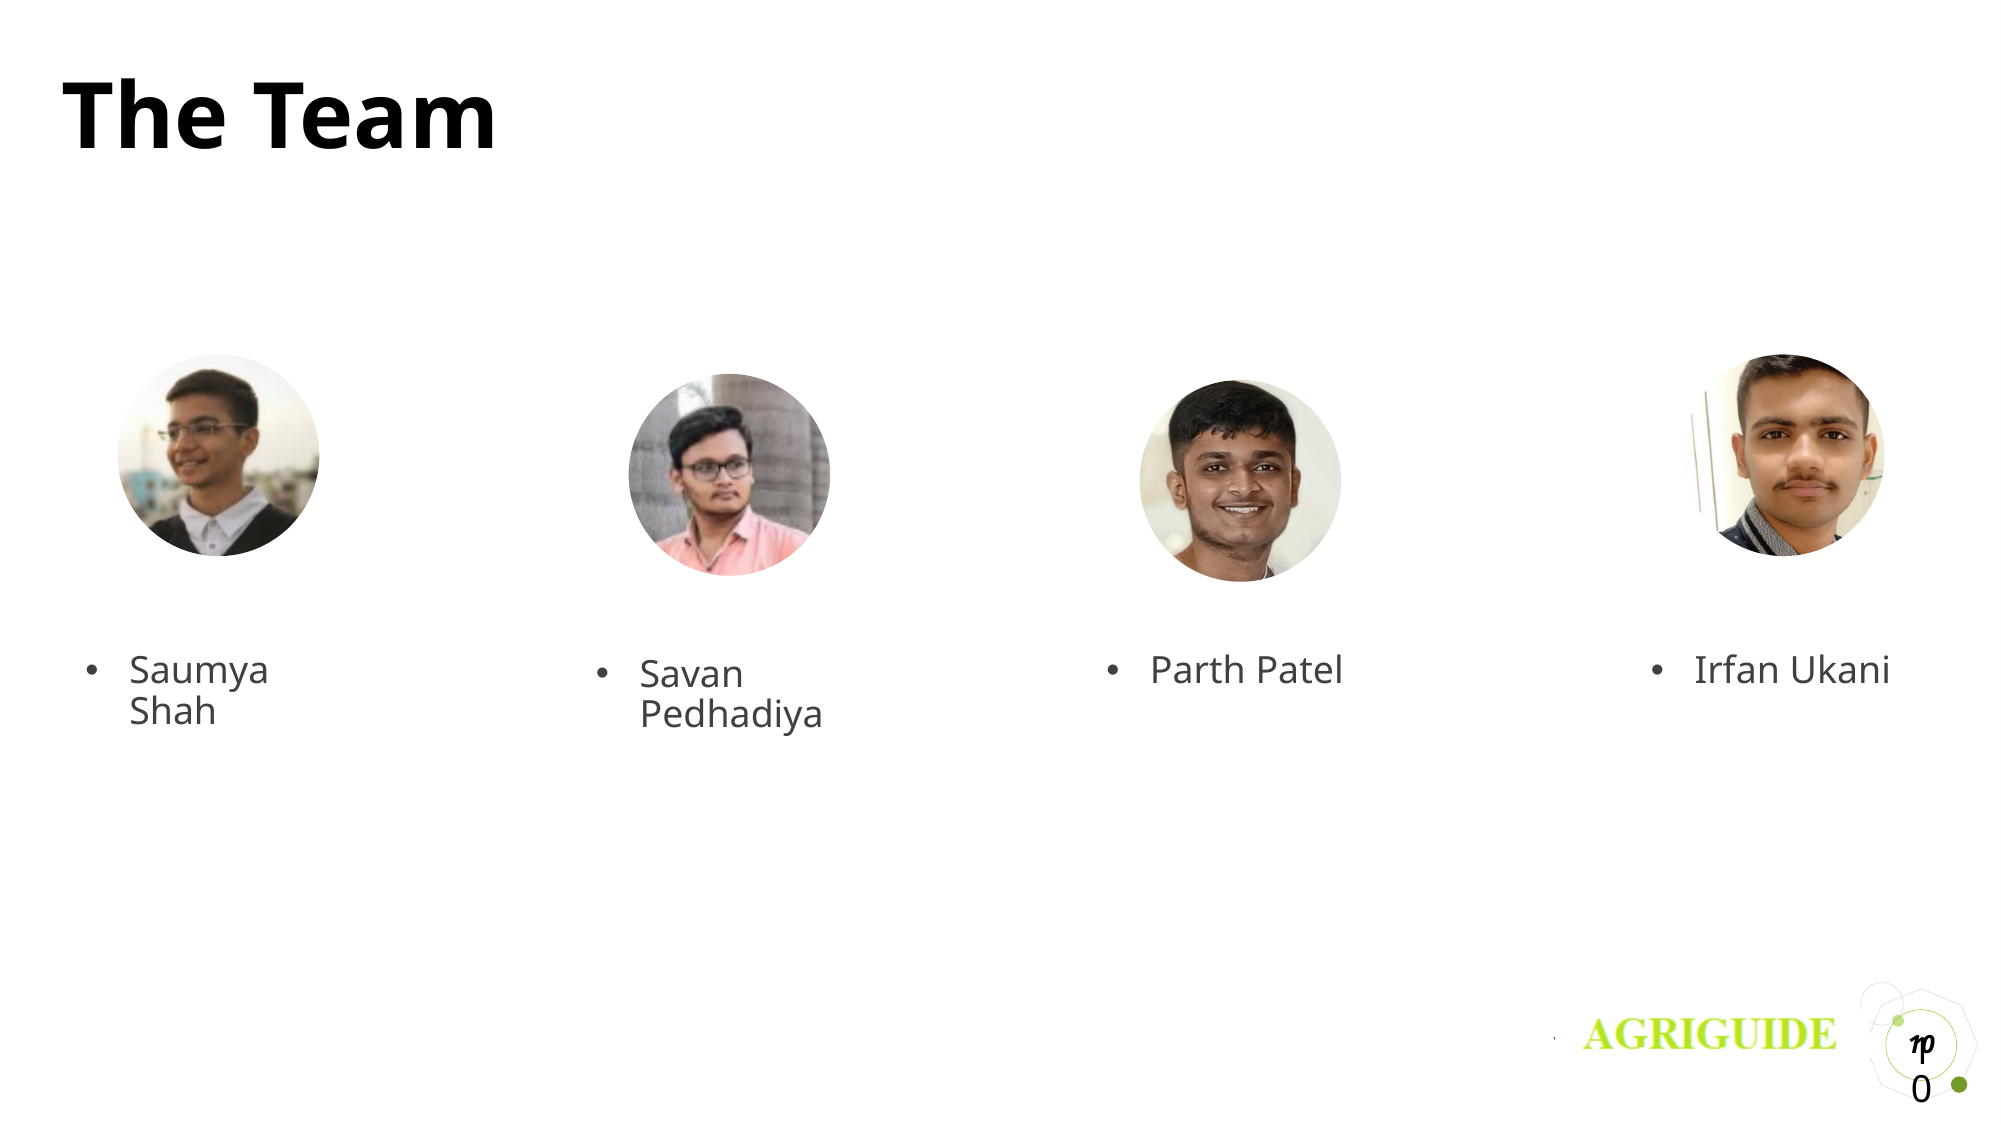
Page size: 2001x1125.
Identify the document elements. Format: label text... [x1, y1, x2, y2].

text_box Saumya Shah [70, 643, 366, 727]
picture [628, 373, 831, 576]
picture [1139, 379, 1342, 582]
picture [117, 354, 320, 557]
text_box Savan Pedhadiya [581, 647, 877, 730]
picture [1555, 1009, 1870, 1062]
text_box Irfan Ukani [1636, 643, 1932, 727]
picture [1682, 354, 1885, 557]
text_box 10 [1885, 1009, 1957, 1081]
text_box The Team [46, 49, 1047, 174]
text_box Parth Patel [1091, 643, 1387, 727]
